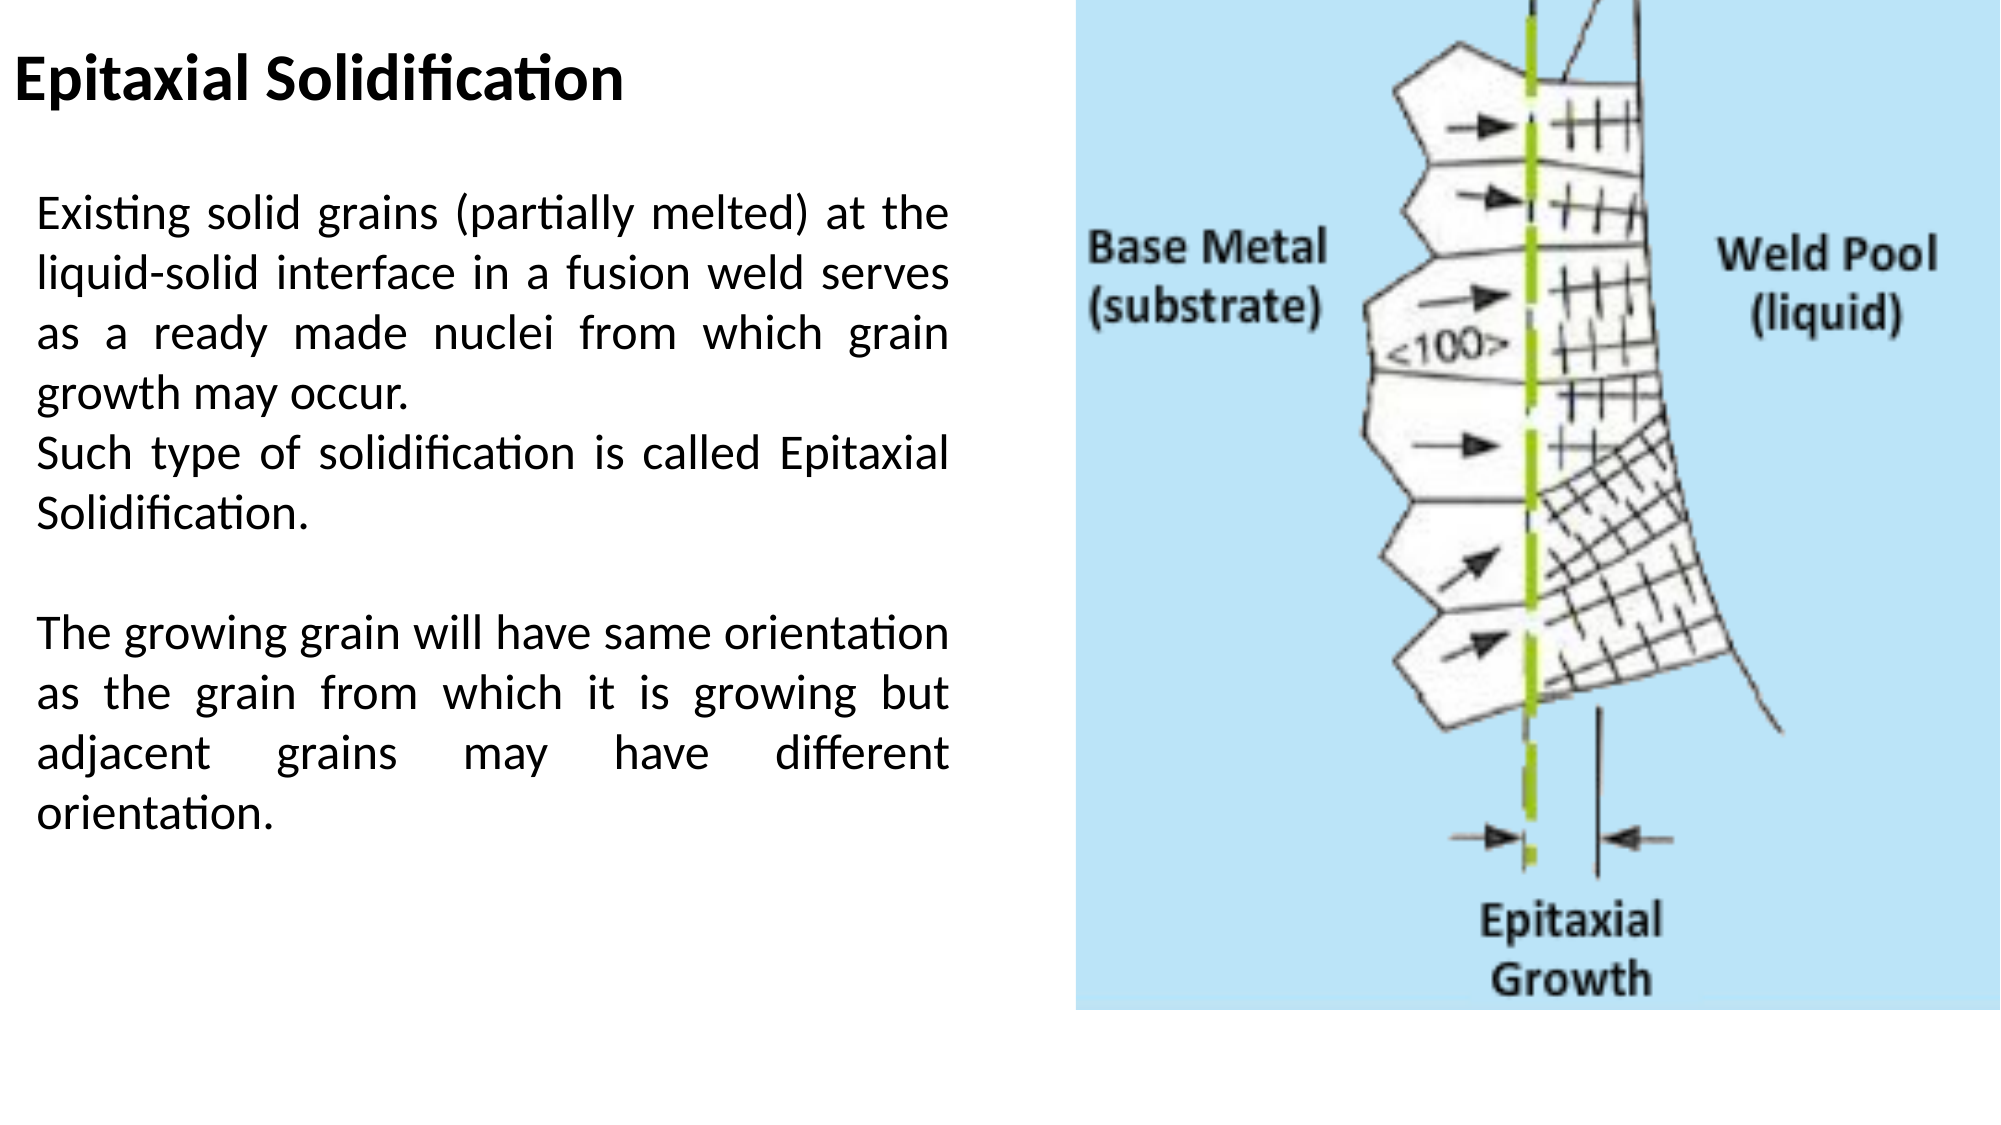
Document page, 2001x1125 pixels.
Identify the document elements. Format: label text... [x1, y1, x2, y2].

picture [1075, 0, 2000, 1010]
text_box Existing solid grains (partially melted) at the liquid-solid interface in a fusion weld serves as a ready made nuclei from which grain growth may occur. Such type of solidification is called Epitaxial Solidification. The growing grain will have same orientation as the grain from which it is growing but adjacent grains may have different orientation. [21, 171, 966, 907]
text_box Epitaxial Solidification [0, 26, 695, 122]
